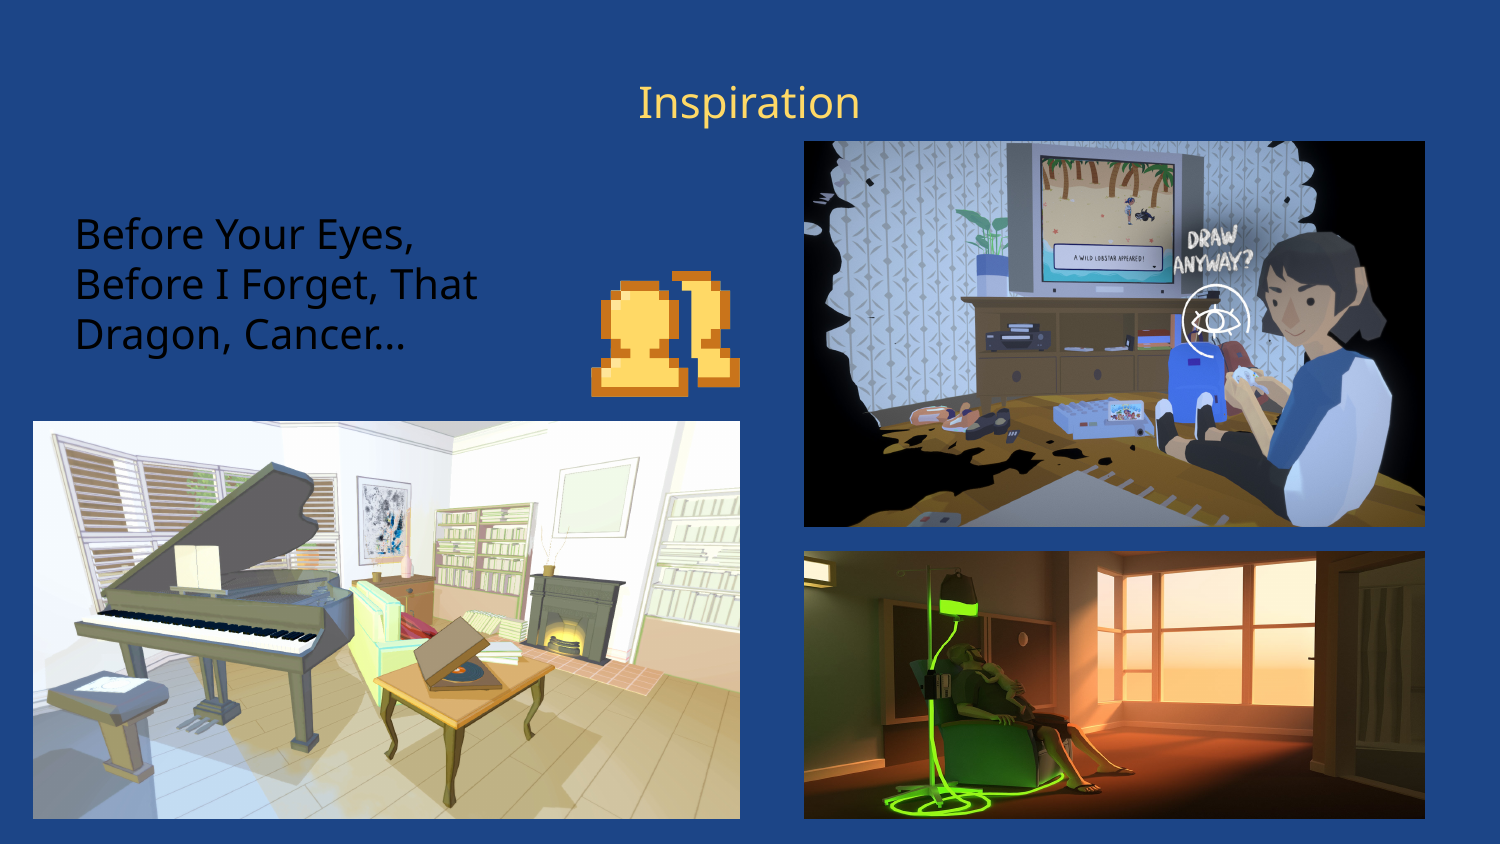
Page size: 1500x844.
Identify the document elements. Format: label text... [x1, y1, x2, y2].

text_box Before Your Eyes, Before I Forget, That Dragon, Cancer… [59, 193, 560, 374]
title Inspiration [51, 48, 1449, 142]
picture [803, 141, 1425, 527]
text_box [591, 271, 740, 397]
picture [803, 551, 1425, 820]
picture [33, 421, 740, 820]
